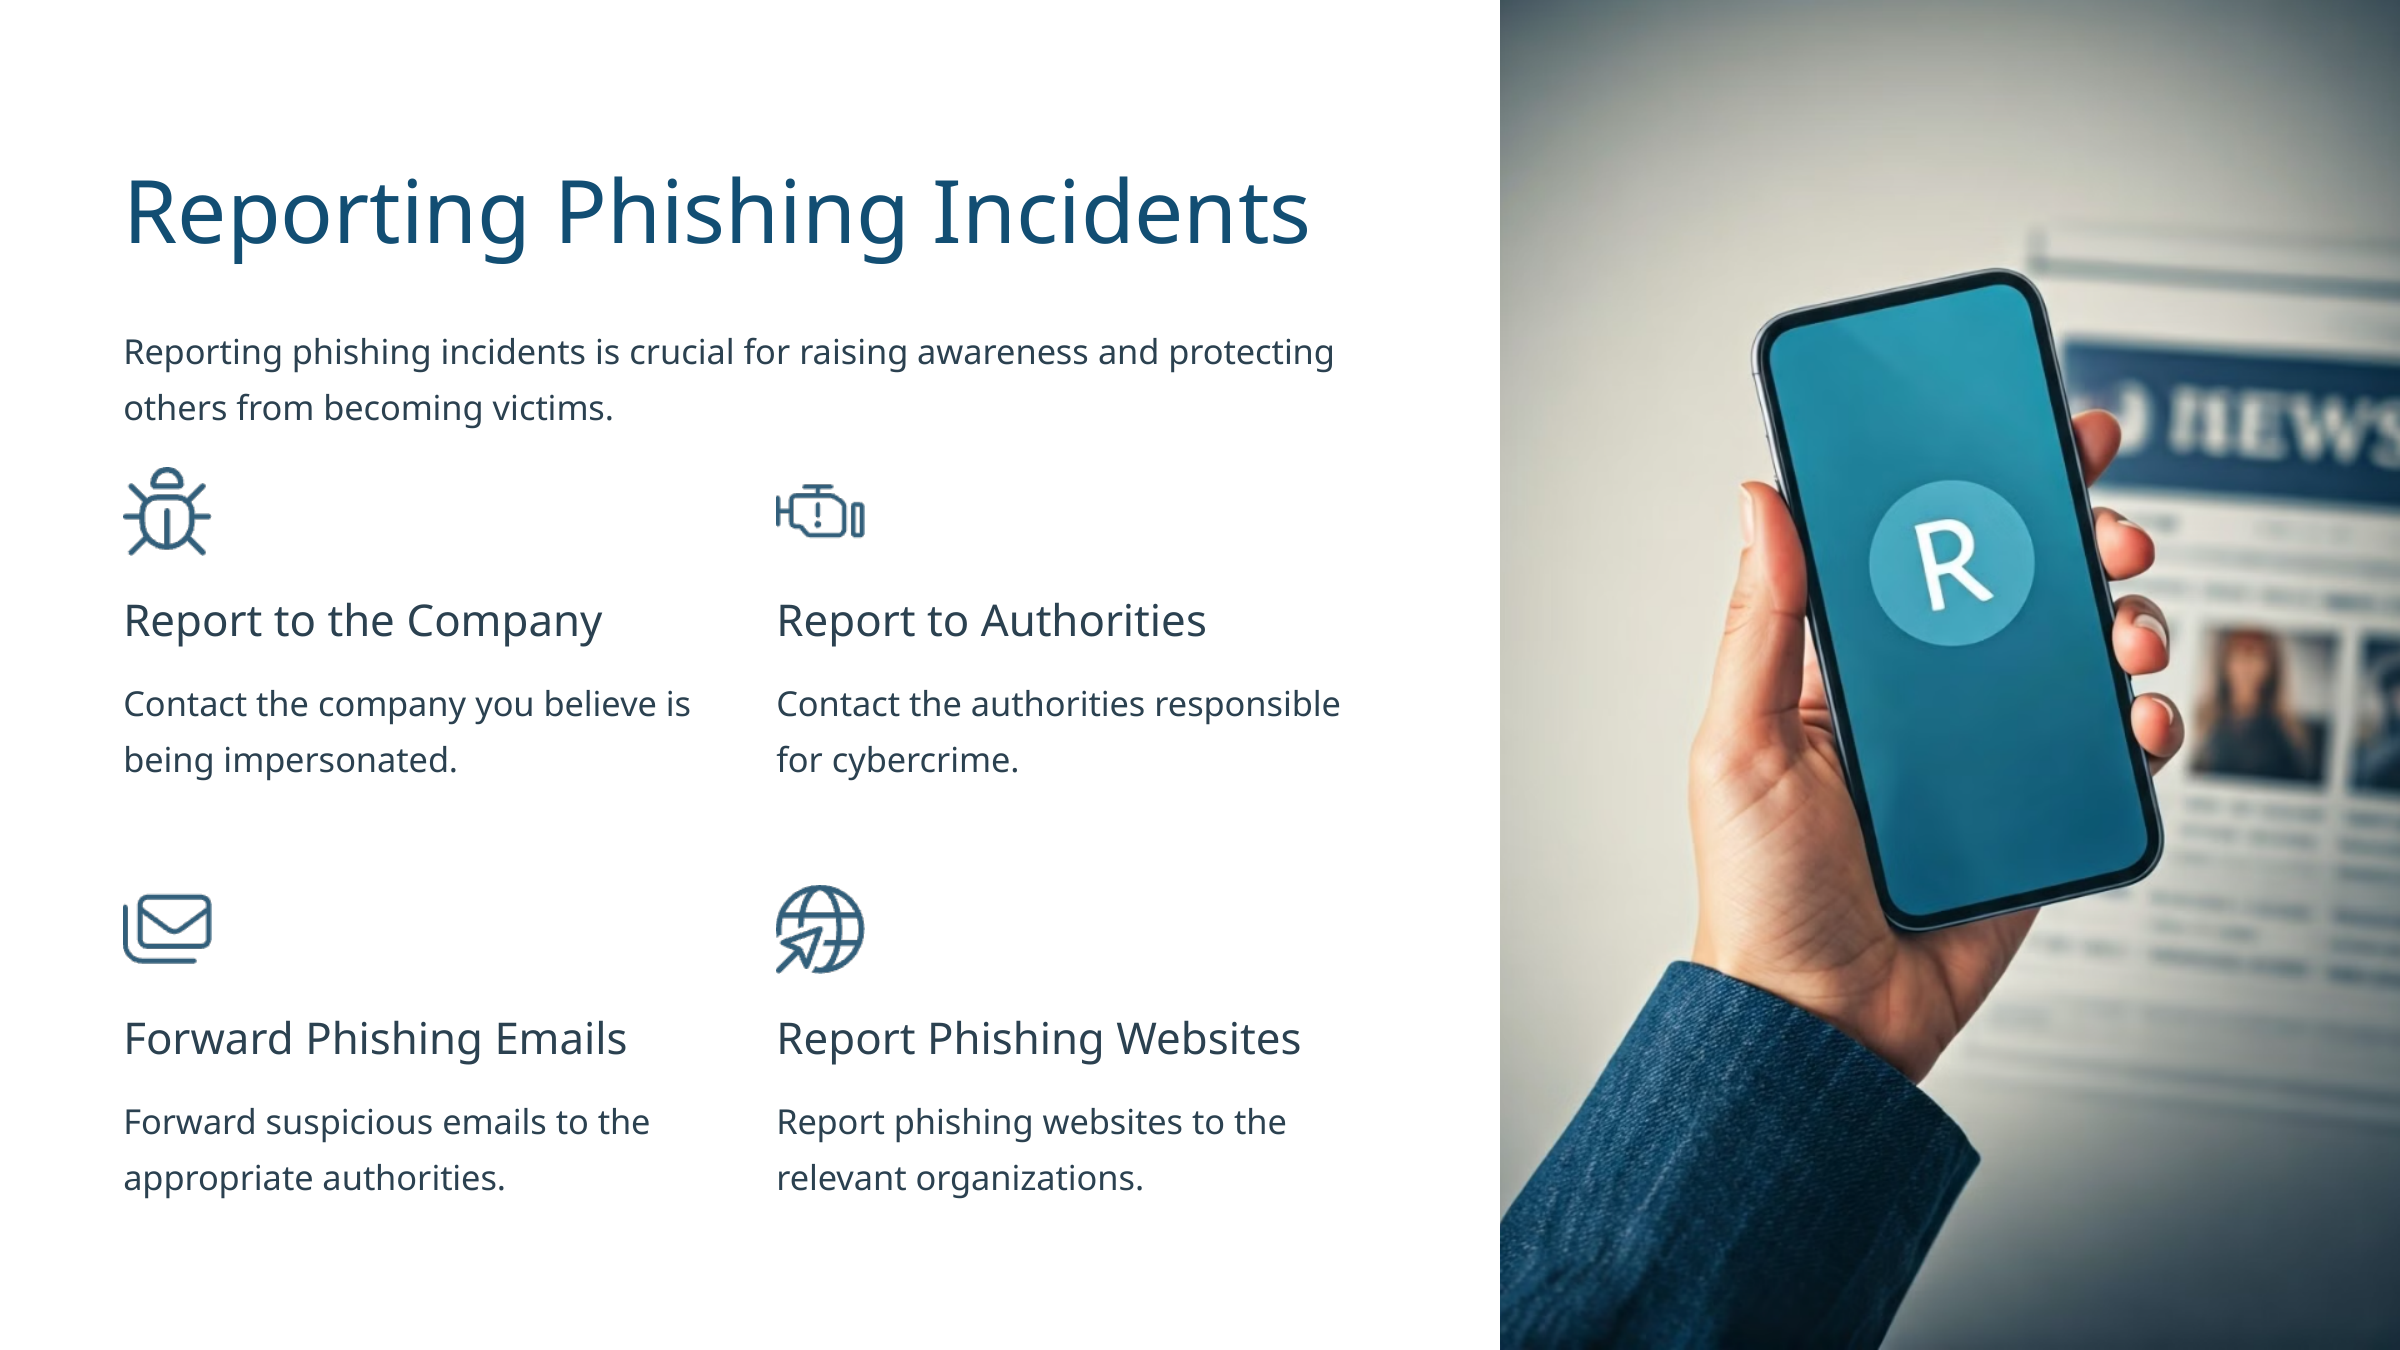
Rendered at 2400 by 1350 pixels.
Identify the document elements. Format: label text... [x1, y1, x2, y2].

text_box Contact the authorities responsible for cybercrime. [776, 666, 1377, 780]
text_box Report to the Company [123, 590, 623, 646]
picture [776, 885, 865, 974]
picture [1499, 0, 2400, 1350]
text_box Forward Phishing Emails [123, 1008, 654, 1064]
picture [776, 467, 865, 556]
text_box Forward suspicious emails to the appropriate authorities. [123, 1085, 724, 1198]
text_box Reporting Phishing Incidents [123, 152, 1362, 263]
text_box Contact the company you believe is being impersonated. [123, 666, 724, 780]
picture [123, 467, 212, 556]
text_box Report to Authorities [776, 590, 1224, 646]
text_box Reporting phishing incidents is crucial for raising awareness and protecting others from becoming victims. [123, 314, 1377, 428]
text_box Report phishing websites to the relevant organizations. [776, 1085, 1377, 1198]
text_box Report Phishing Websites [776, 1008, 1330, 1064]
picture [123, 885, 212, 974]
